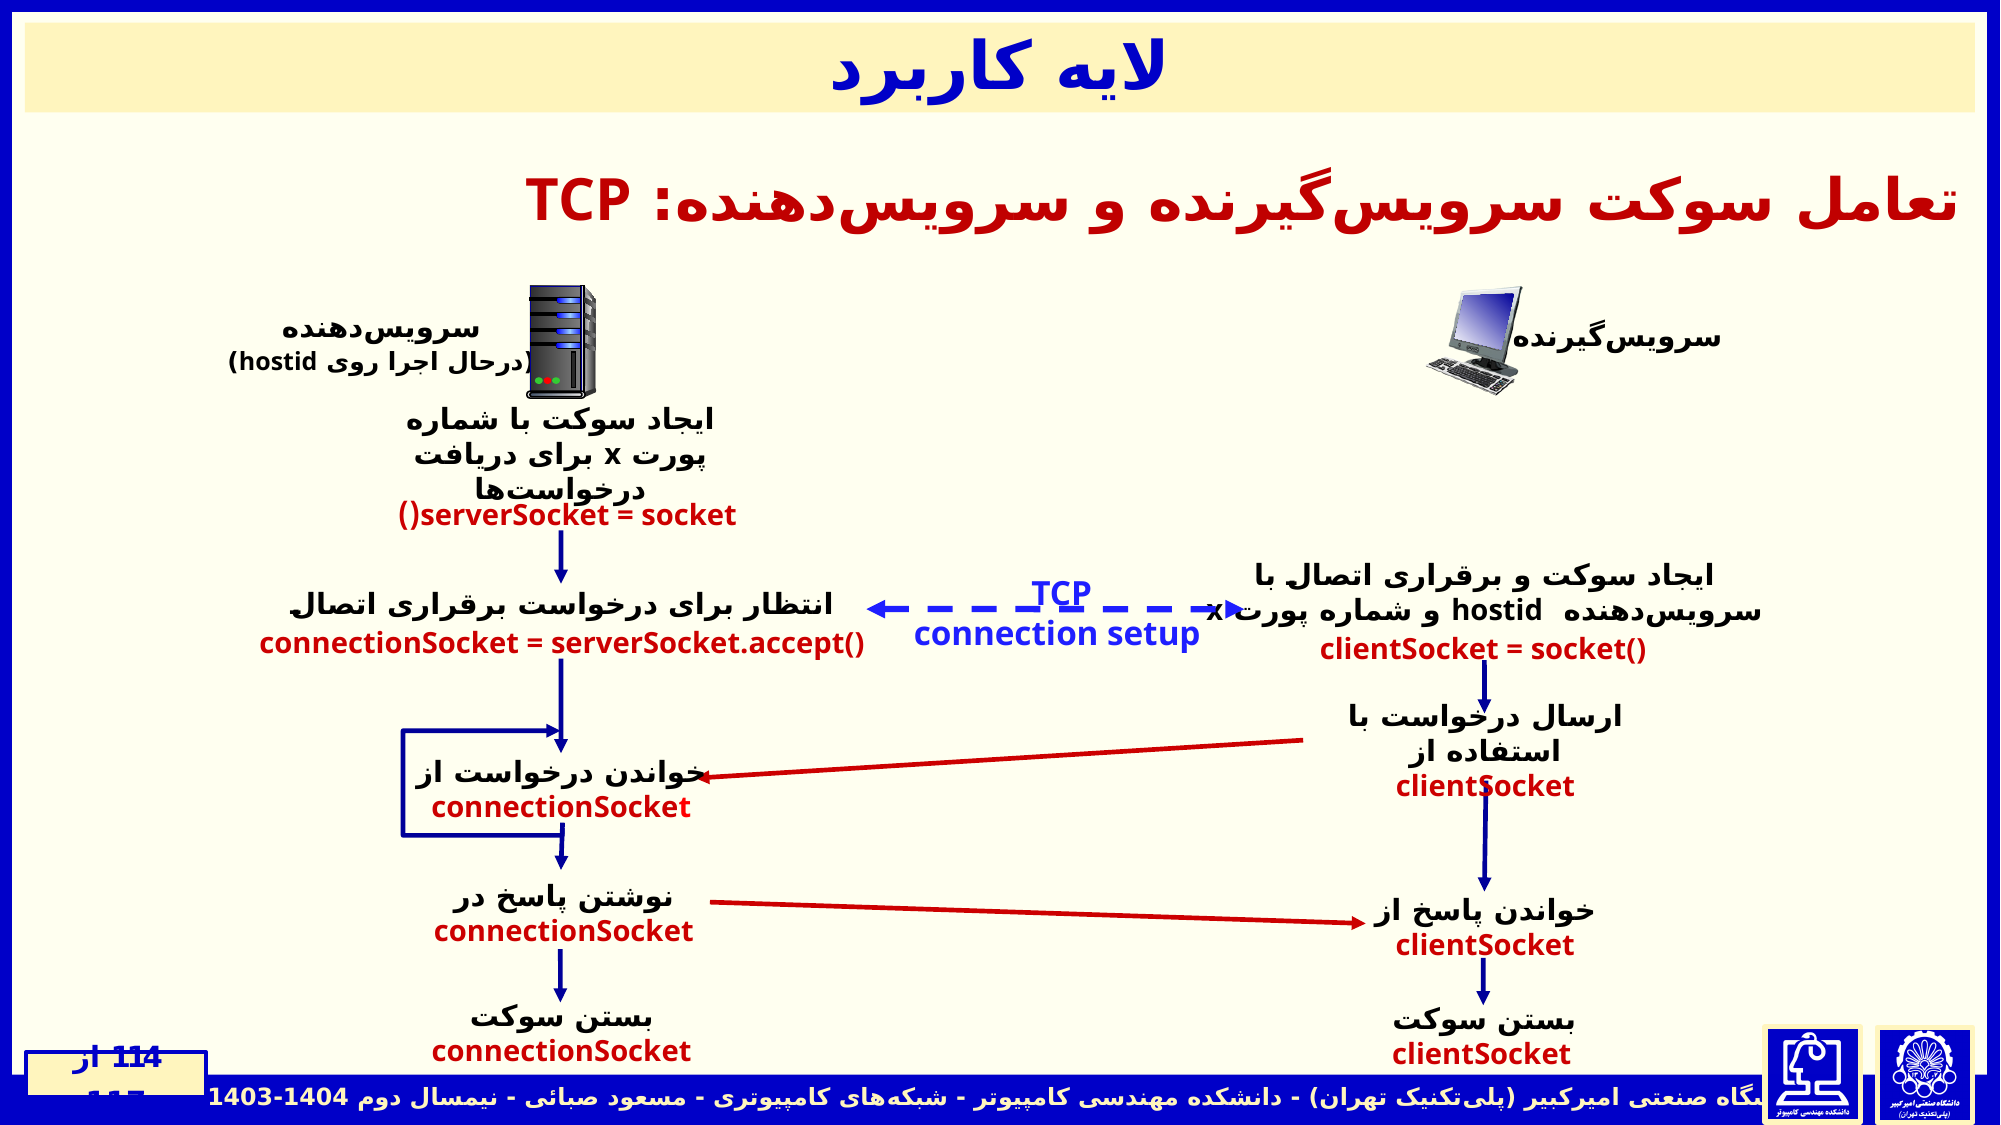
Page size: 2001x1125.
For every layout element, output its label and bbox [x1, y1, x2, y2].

text_box [386, 658, 1366, 955]
text_box [1402, 281, 1525, 404]
text_box [1366, 660, 1679, 892]
text_box [0, 0, 2000, 1125]
text_box [403, 730, 1590, 1079]
text_box [866, 564, 1245, 661]
text_box [1244, 548, 1725, 673]
text_box [366, 410, 754, 584]
text_box [243, 577, 866, 667]
text_box [526, 285, 597, 399]
